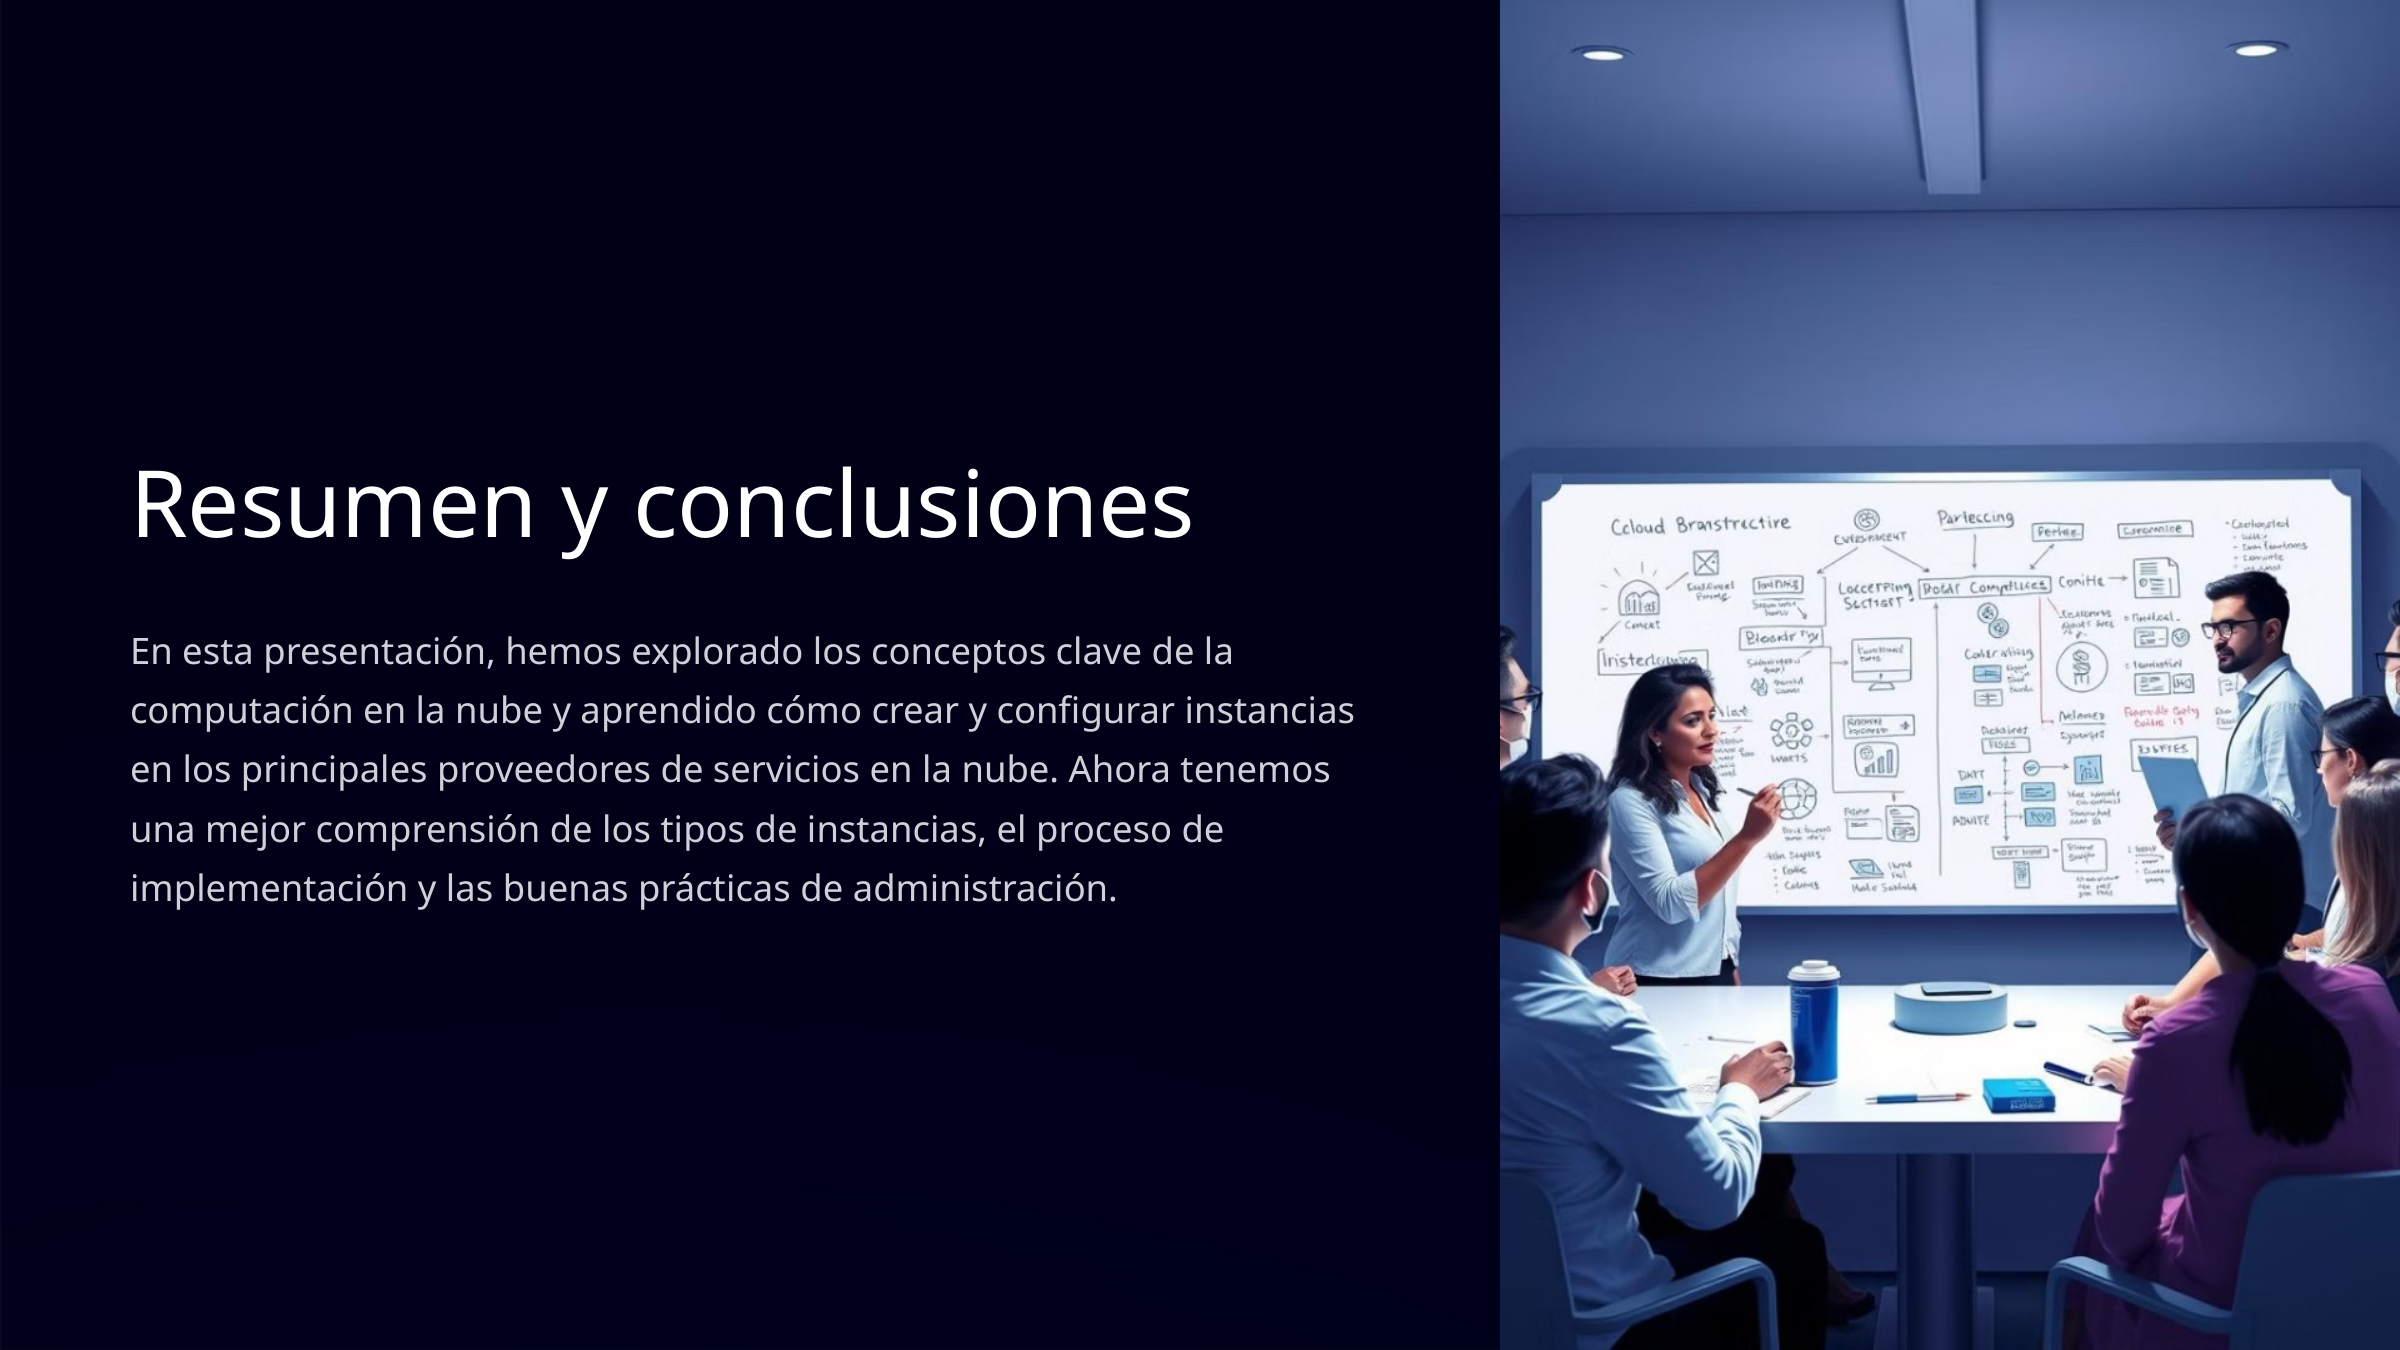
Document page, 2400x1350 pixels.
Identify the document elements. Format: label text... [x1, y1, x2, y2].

text_box En esta presentación, hemos explorado los conceptos clave de la computación en la nube y aprendido cómo crear y configurar instancias en los principales proveedores de servicios en la nube. Ahora tenemos una mejor comprensión de los tipos de instancias, el proceso de implementación y las buenas prácticas de administración. [130, 612, 1370, 910]
text_box Resumen y conclusiones [130, 440, 1164, 557]
picture [1499, 0, 2400, 1350]
